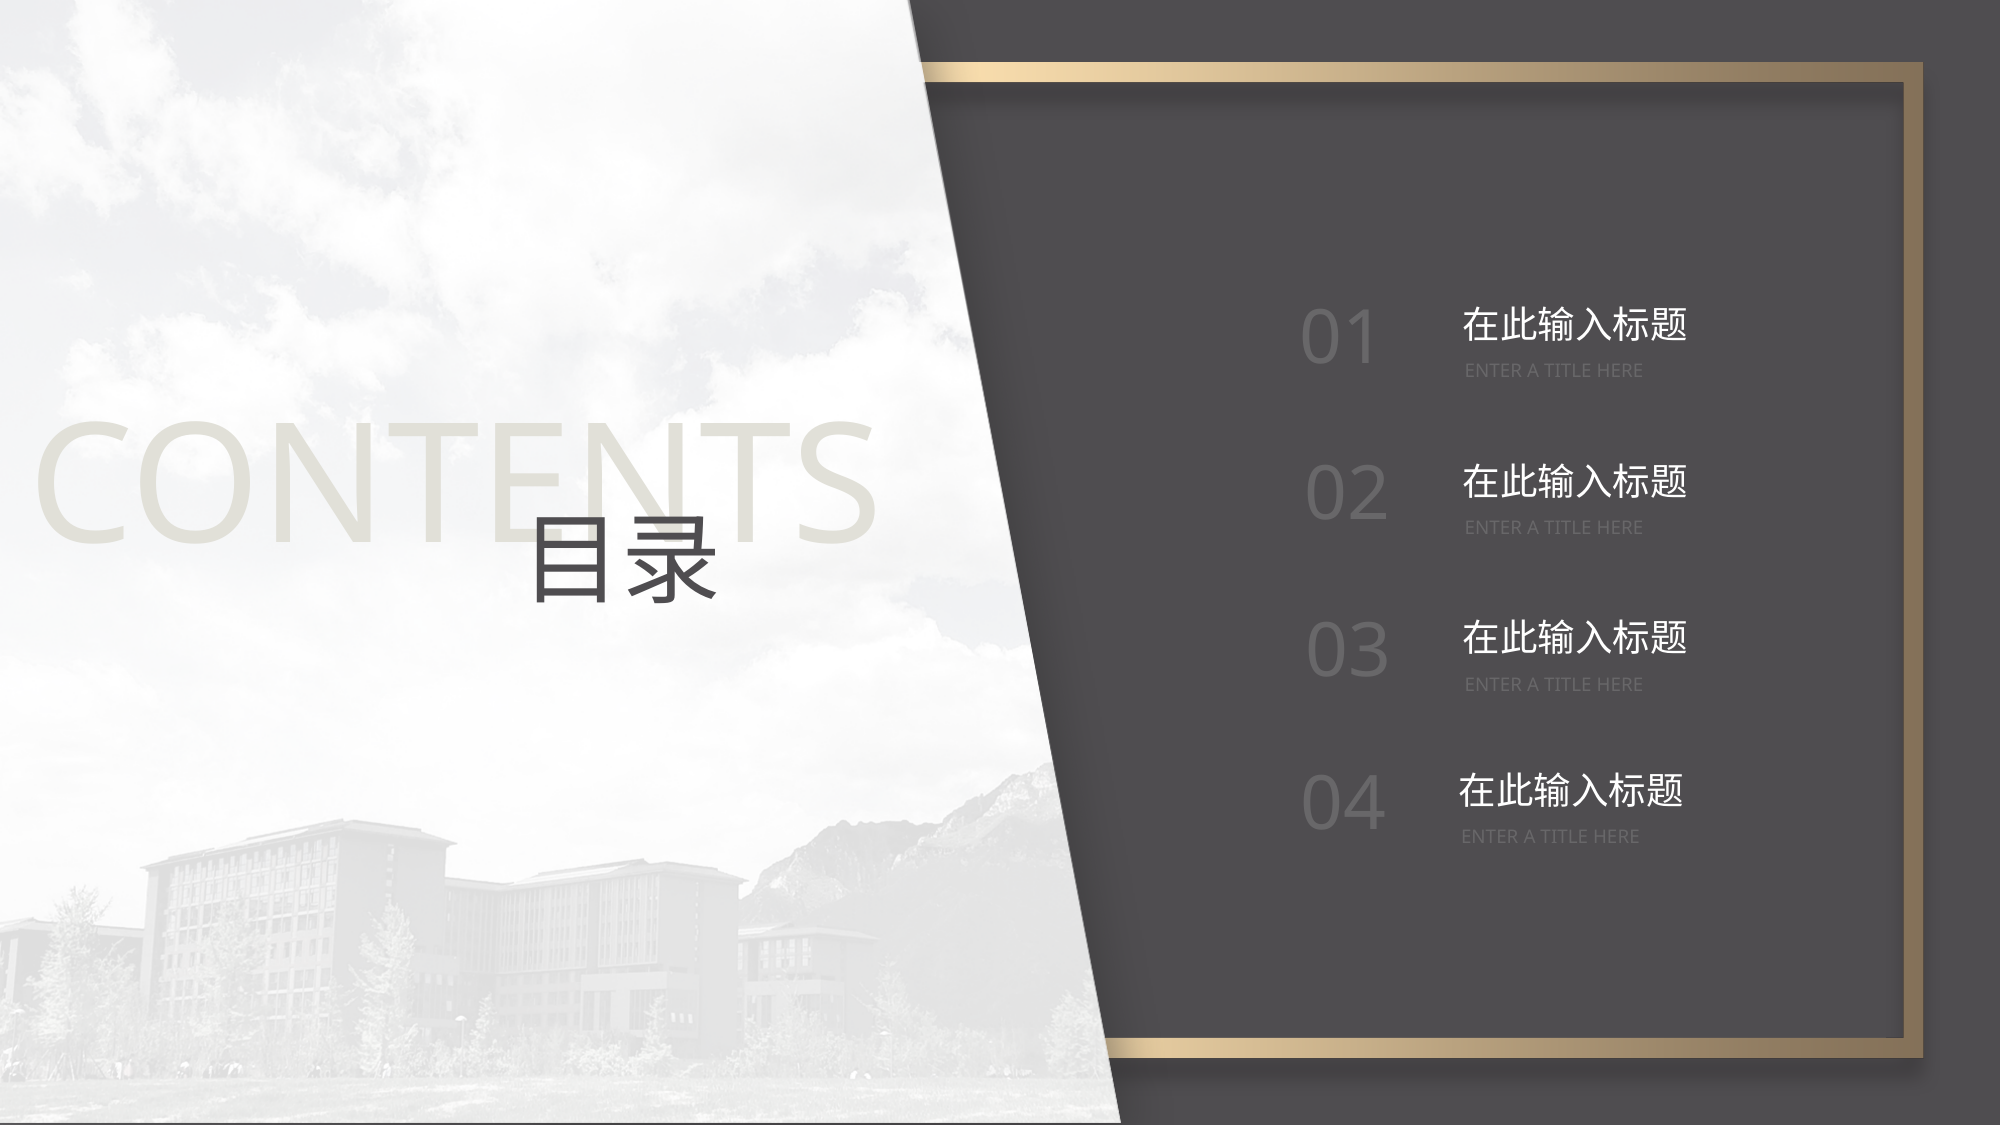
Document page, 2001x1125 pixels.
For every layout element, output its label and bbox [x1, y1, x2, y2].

picture [0, 0, 1160, 1125]
picture [1165, 62, 1941, 1096]
text_box [1293, 280, 1705, 389]
text_box [1293, 437, 1705, 546]
text_box [1289, 746, 1701, 856]
text_box [101, 368, 812, 625]
text_box [1293, 594, 1705, 703]
